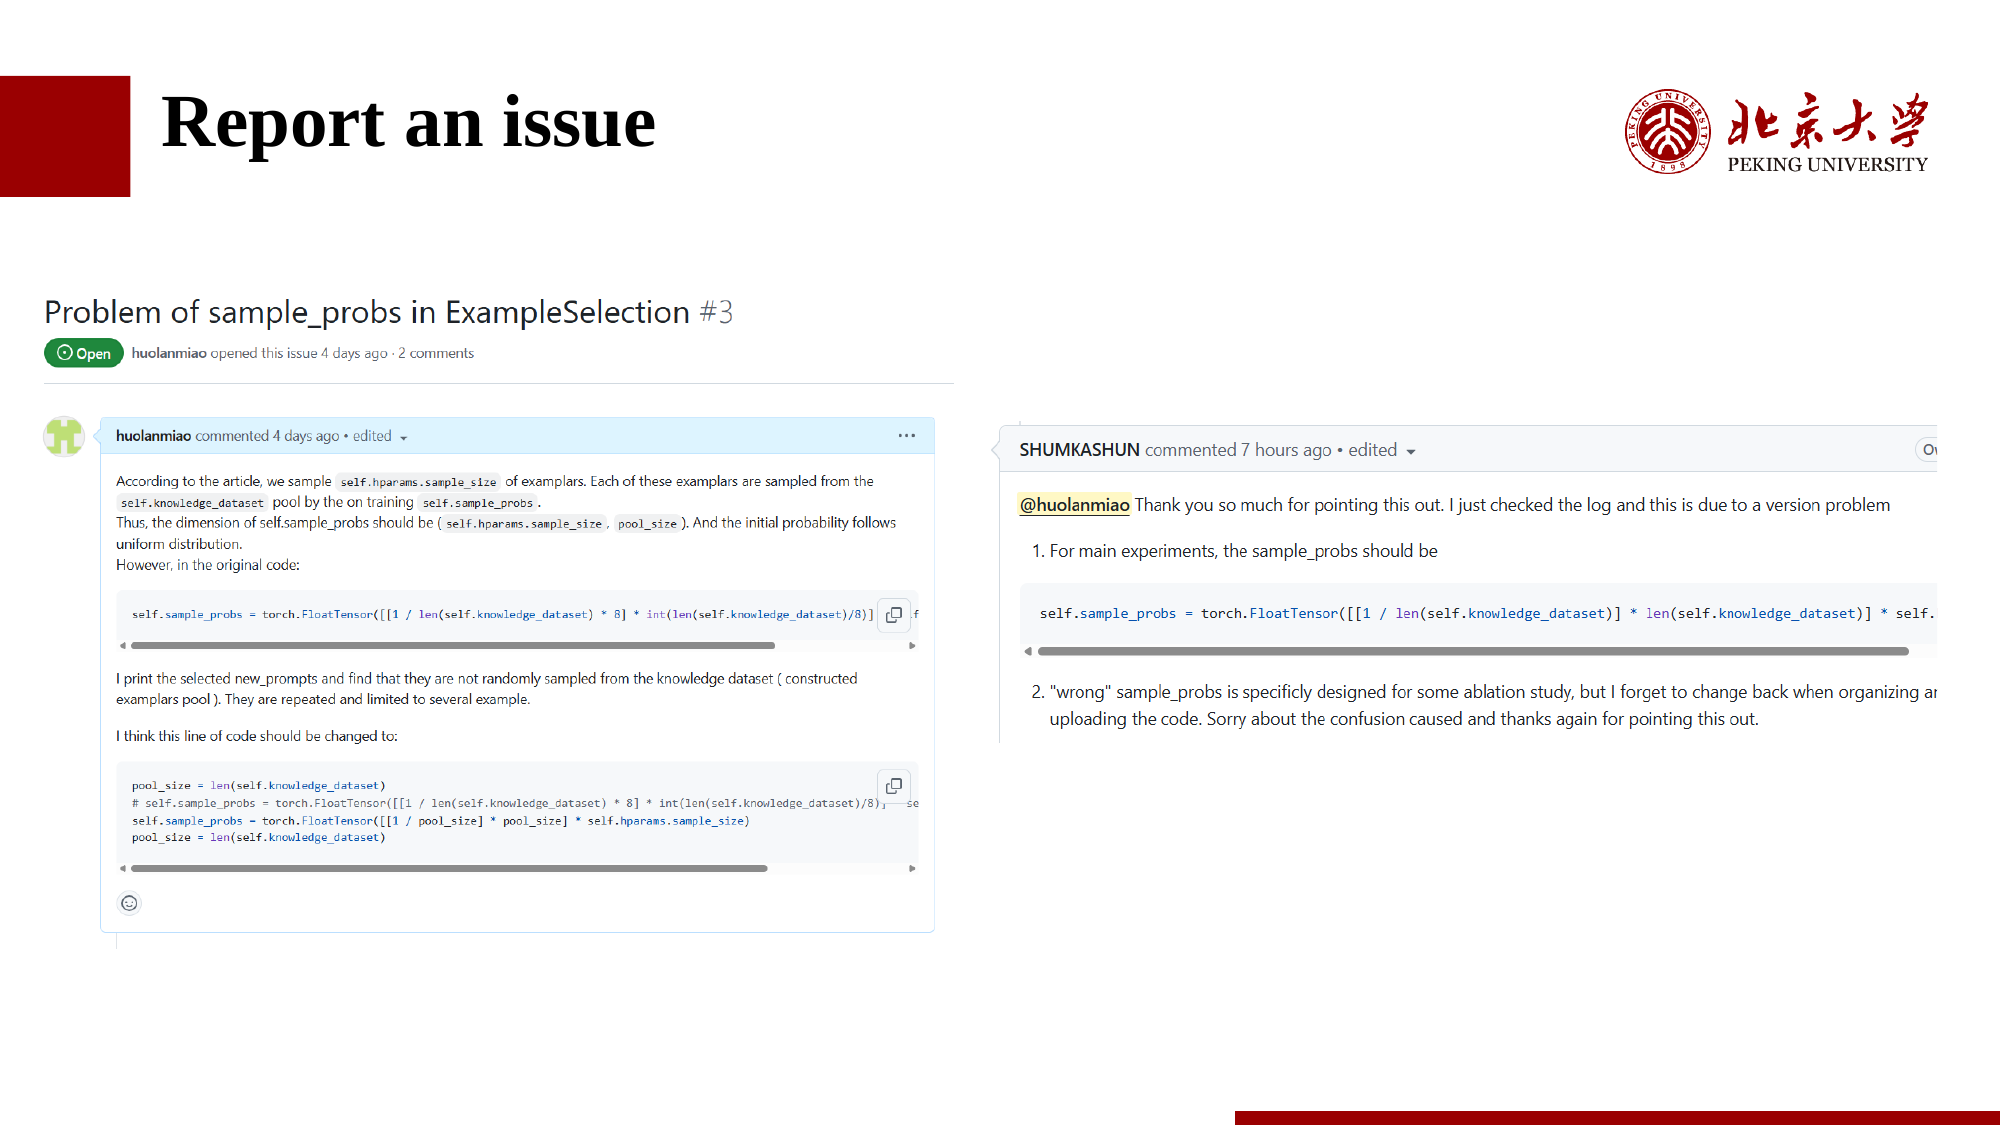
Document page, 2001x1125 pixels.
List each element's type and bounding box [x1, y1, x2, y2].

text_box [143, 63, 1272, 222]
text_box [1235, 1111, 2000, 1125]
picture [988, 421, 1938, 744]
picture [27, 289, 955, 949]
text_box [0, 75, 131, 197]
picture [1625, 89, 1928, 174]
